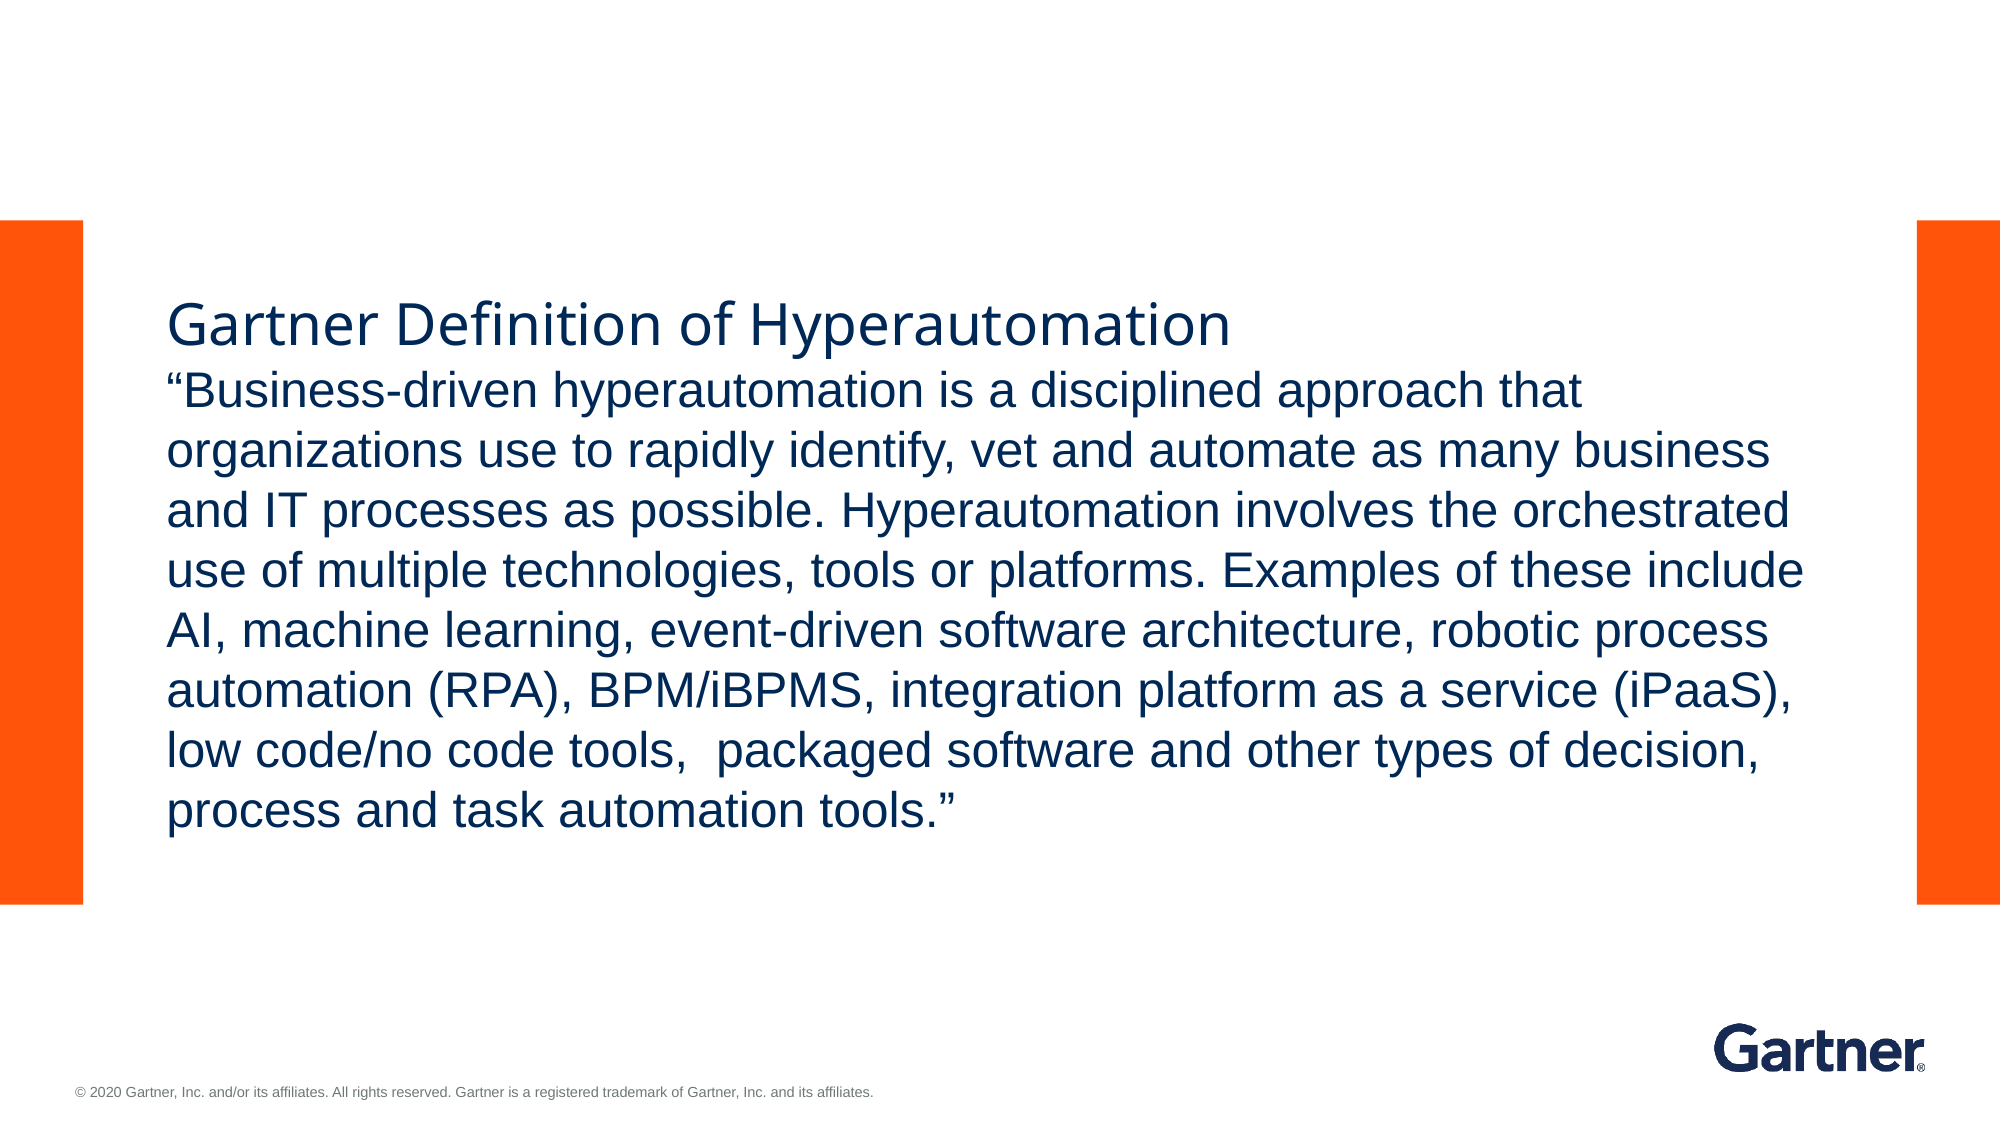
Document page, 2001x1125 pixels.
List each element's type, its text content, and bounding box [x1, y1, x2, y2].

title Gartner Definition of Hyperautomation “Business-driven hyperautomation is a disciplined approach that organizations use to rapidly identify, vet and automate as many business and IT processes as possible. Hyperautomation involves the orchestrated use of multiple technologies, tools or platforms. Examples of these include AI, machine learning, event-driven software architecture, robotic process automation (RPA), BPM/iBPMS, integration platform as a service (iPaaS), low code/no code tools, packaged software and other types of decision, process and task automation tools.” [166, 221, 1867, 904]
picture [1714, 1023, 1925, 1072]
